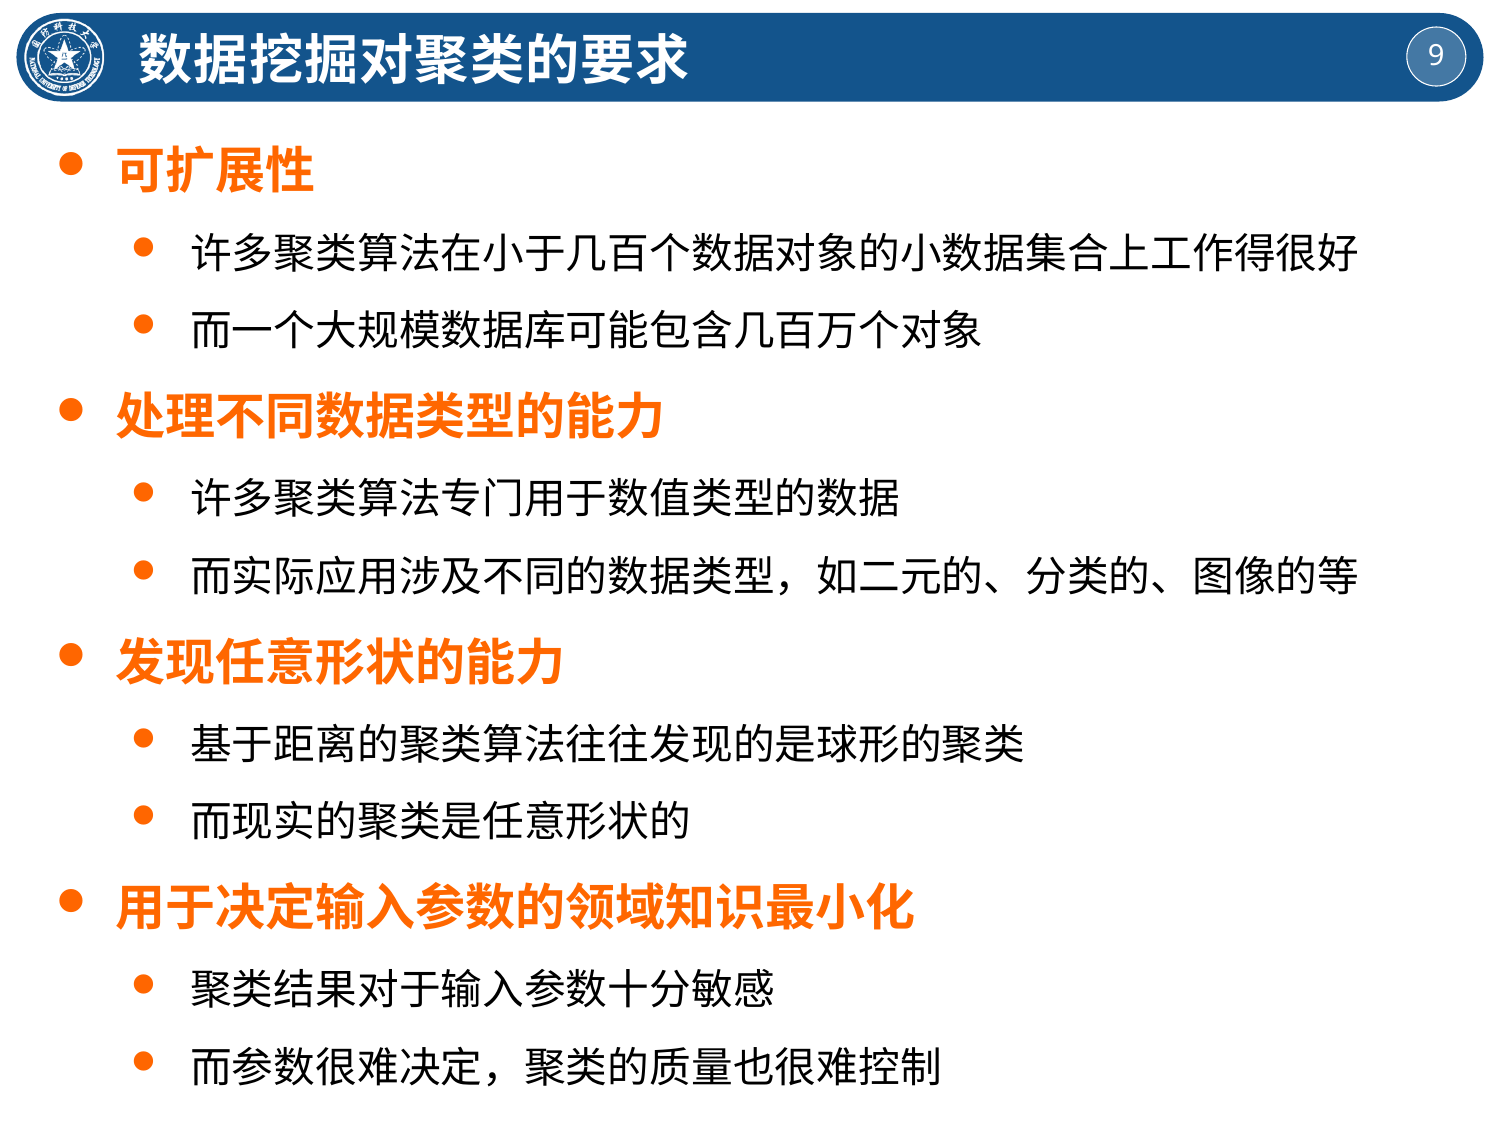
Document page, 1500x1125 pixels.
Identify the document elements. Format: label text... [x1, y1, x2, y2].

title 数据挖掘对聚类的要求 [124, 17, 1237, 113]
picture [16, 9, 111, 104]
list 可扩展性 许多聚类算法在小于几百个数据对象的小数据集合上工作得很好 而一个大规模数据库可能包含几百万个对象 处理不同数据类型的能力 许多聚类算法专门用于数值类型的数据 而实际应用涉及不同的数据类型，如二元的、分类的、图像的等 发现任意形状的能力 基于距离的聚类算法往往发现的是球形的聚类 而现实的聚类是任意形状的 用于决定输入参数的领域知识最小化 聚类结果对于输入参数十分敏感 而参数很难决定，聚类的质量也很难控制 [41, 113, 1459, 1099]
